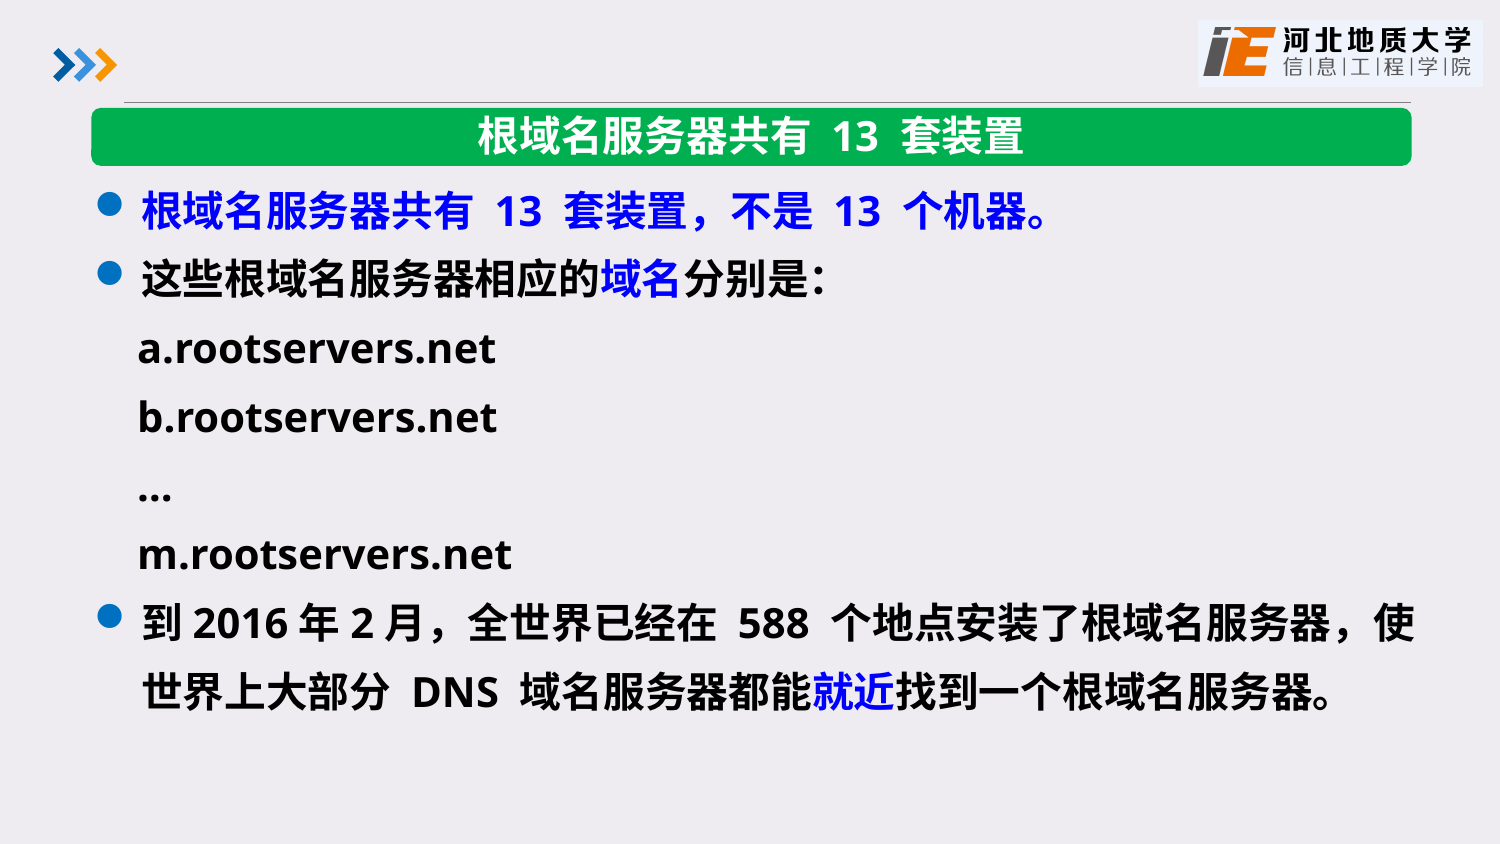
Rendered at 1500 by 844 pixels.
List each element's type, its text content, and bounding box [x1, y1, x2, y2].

text_box 根域名服务器共有 13 套装置 [462, 102, 1040, 158]
text_box [1040, 107, 1412, 158]
text_box 根域名服务器共有 13 套装置，不是 13 个机器。 这些根域名服务器相应的域名分别是： a.rootservers.net b.rootservers.net … m.rootservers.net 到2016年2月，全世界已经在 588 个地点安装了根域名服务器，使世界上大部分 DNS 域名服务器都能就近找到一个根域名服务器。 [79, 158, 1432, 723]
picture [1198, 20, 1483, 87]
text_box [91, 107, 462, 158]
